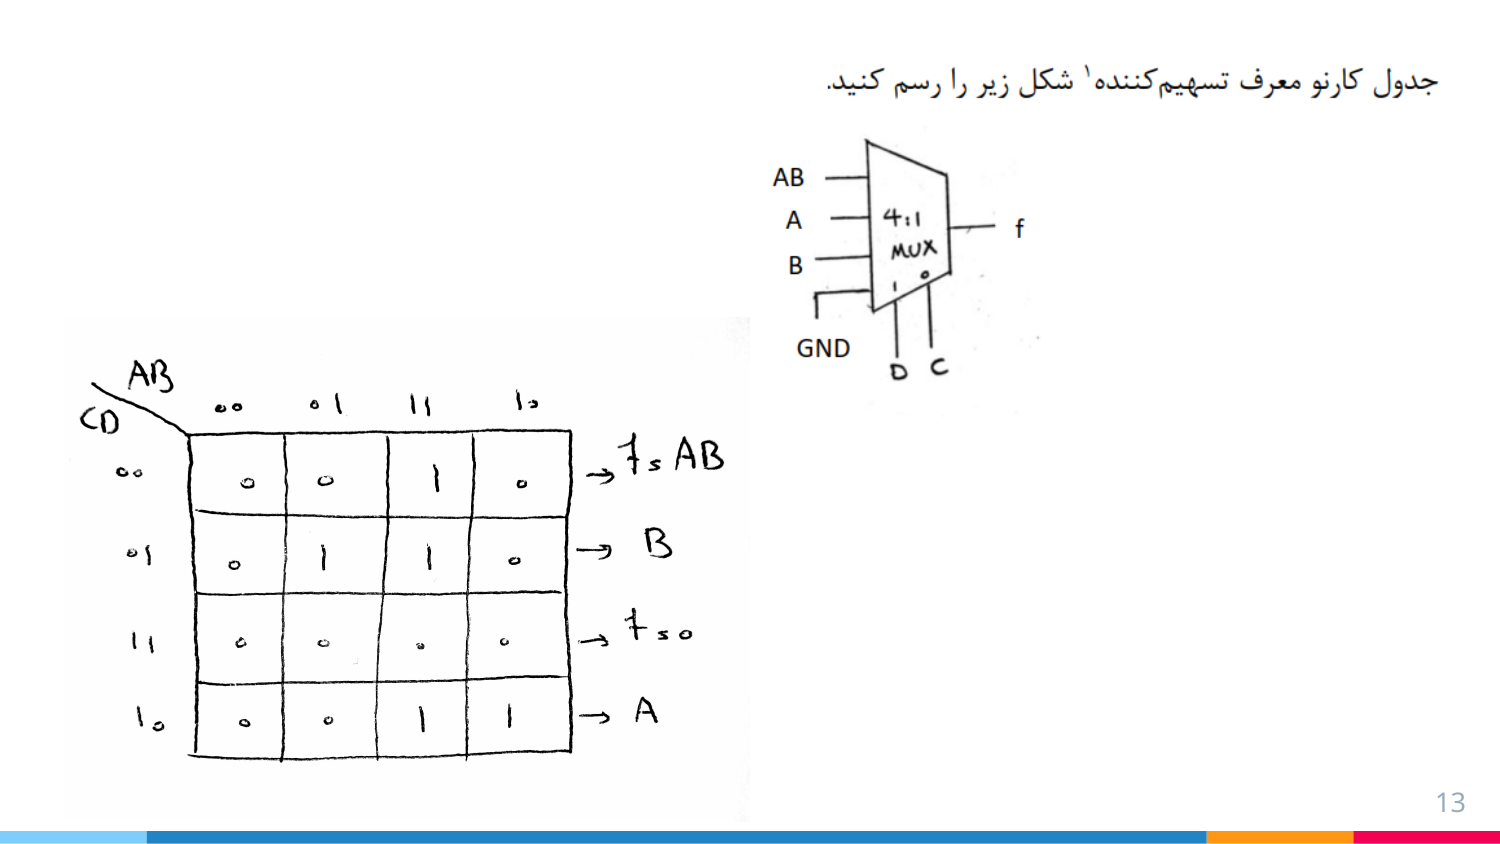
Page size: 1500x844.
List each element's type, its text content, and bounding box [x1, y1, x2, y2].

picture [64, 23, 1500, 823]
slide_number 13 [1391, 770, 1482, 822]
